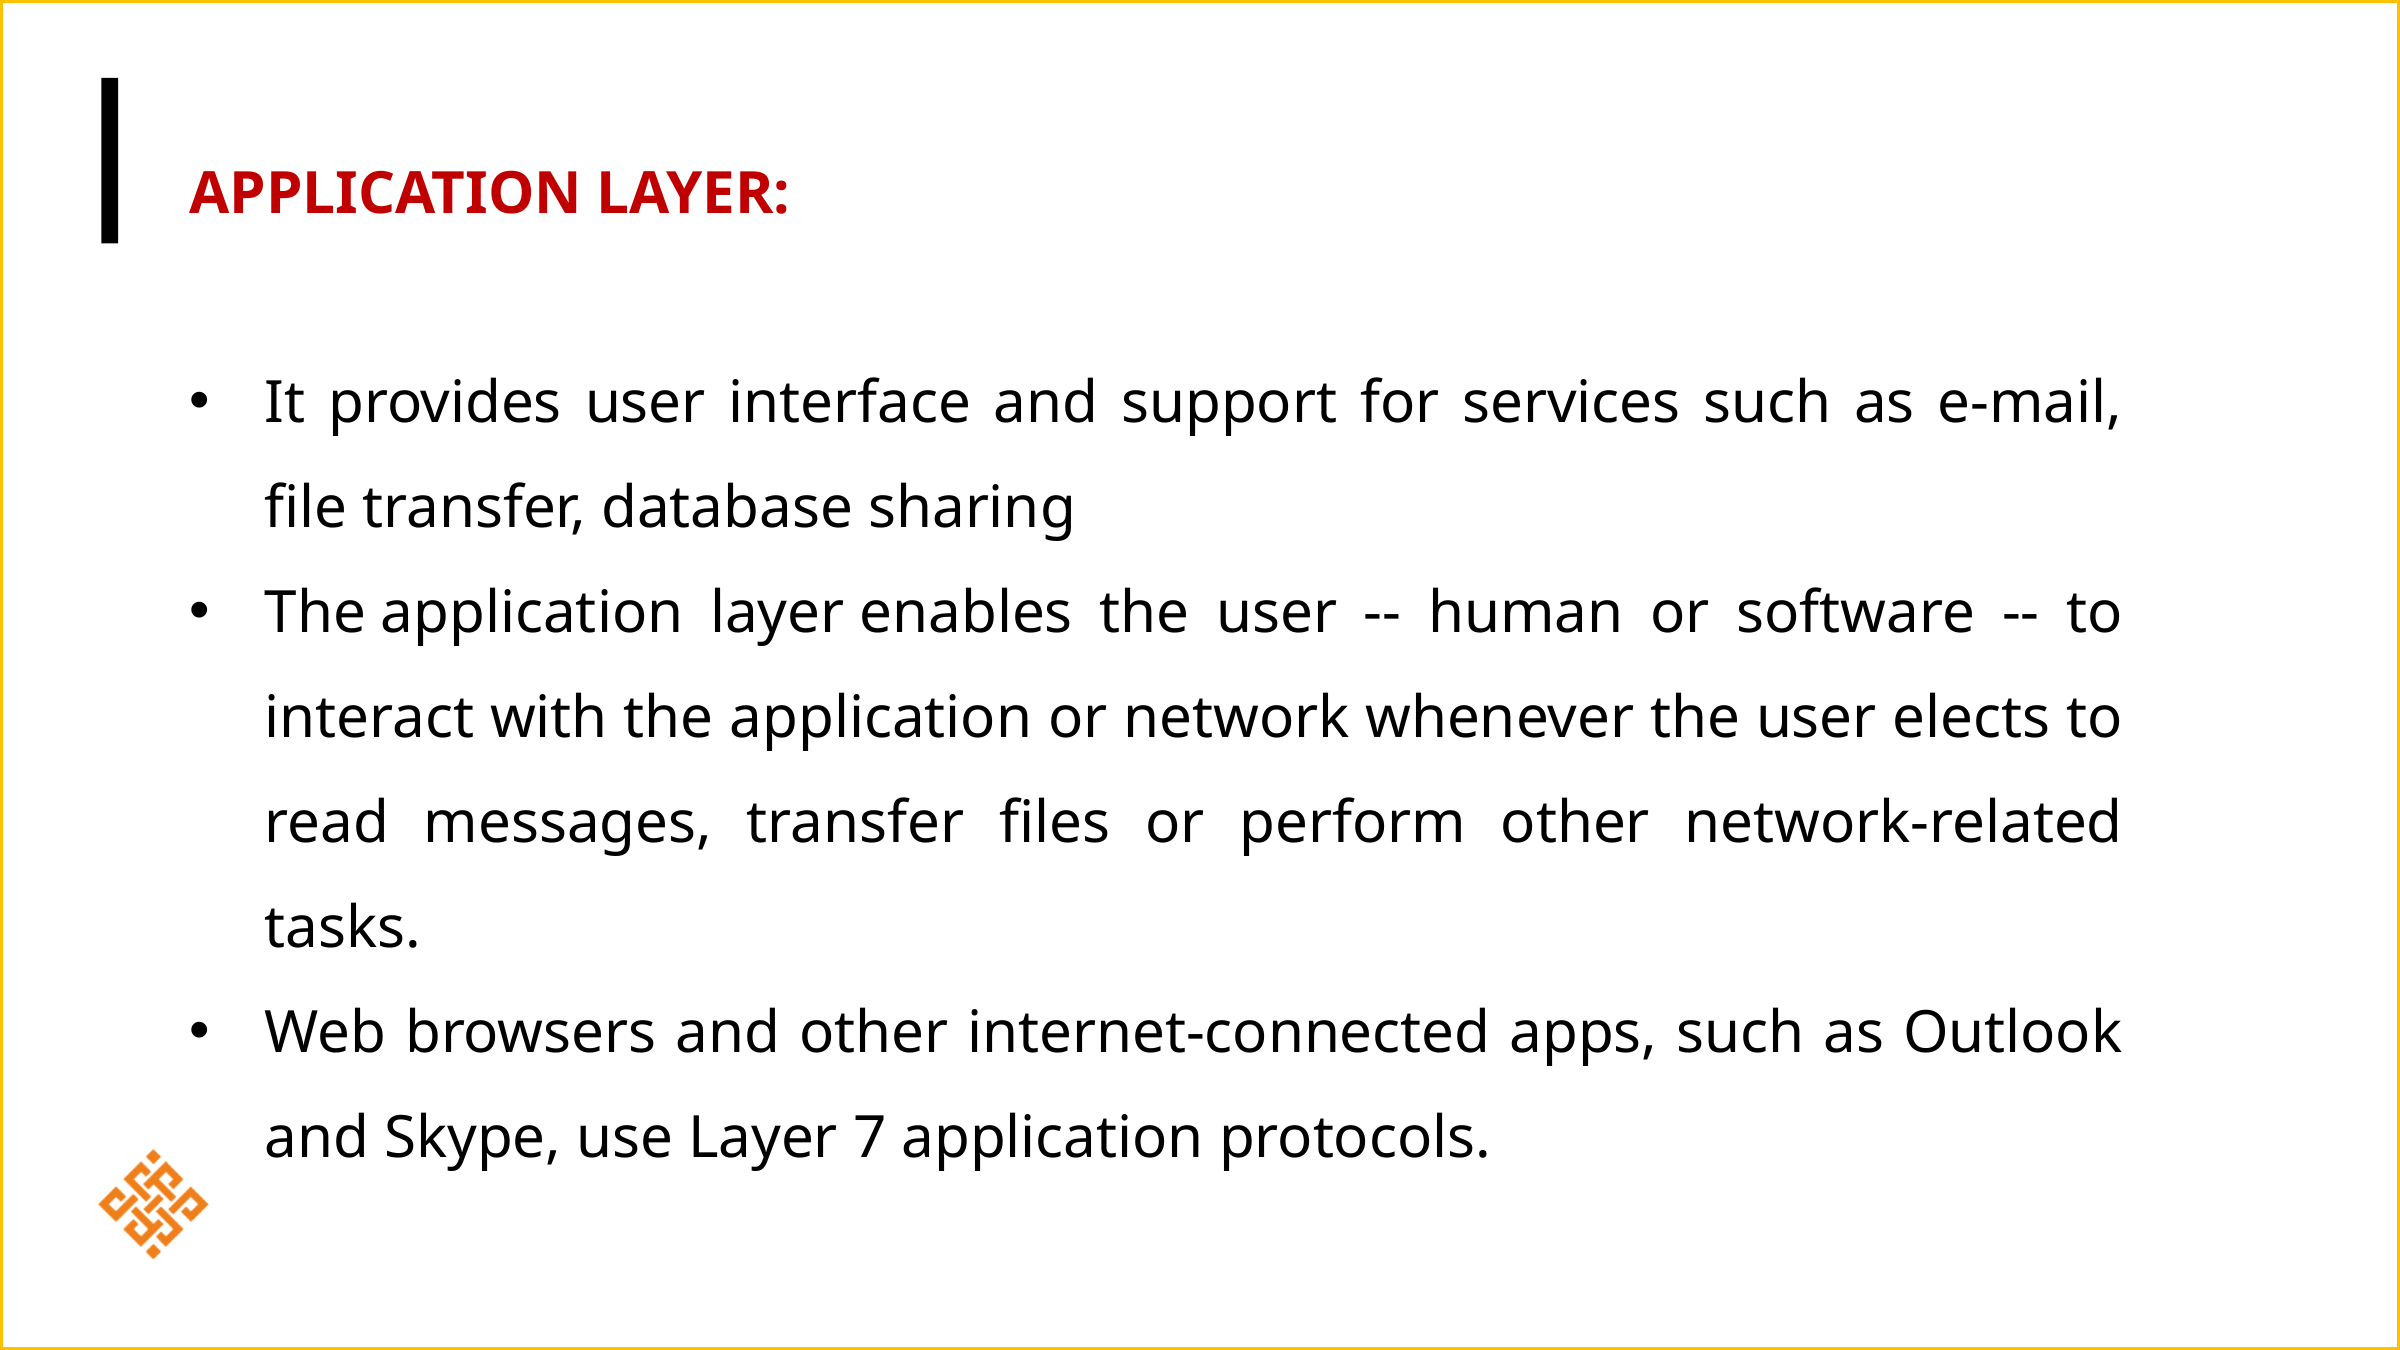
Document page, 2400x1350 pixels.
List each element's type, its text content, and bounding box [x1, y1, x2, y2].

text_box Application Layer: It provides user interface and support for services such as e-mail, file transfer, database sharing The application layer enables the user -- human or software -- to interact with the application or network whenever the user elects to read messages, transfer files or perform other network-related tasks. Web browsers and other internet-connected apps, such as Outlook and Skype, use Layer 7 application protocols. [174, 112, 2138, 1177]
picture [75, 1058, 235, 1350]
